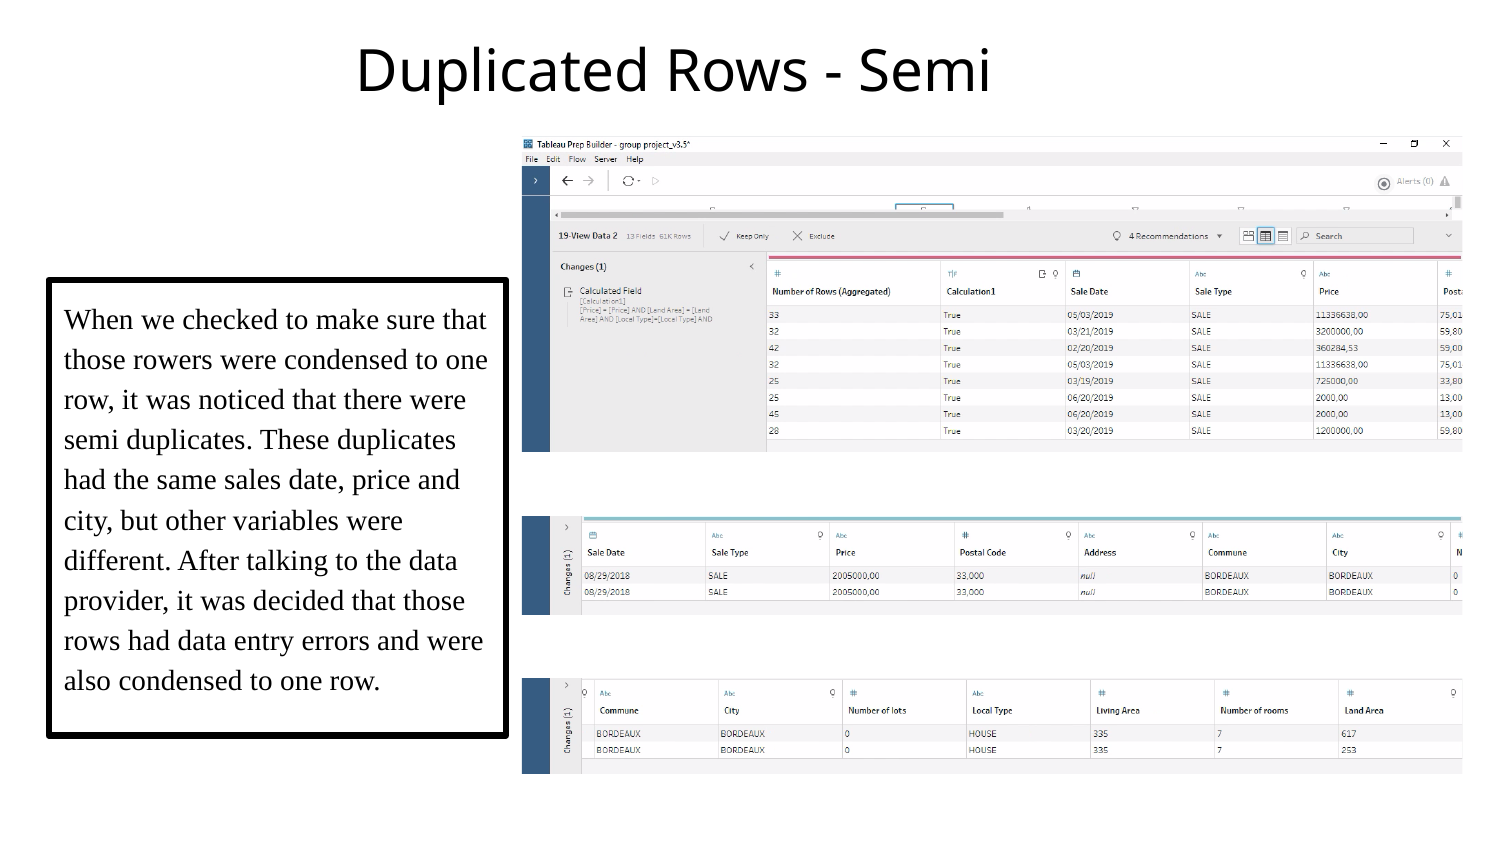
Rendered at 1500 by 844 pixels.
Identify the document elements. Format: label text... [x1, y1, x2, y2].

picture [521, 678, 1463, 775]
picture [521, 132, 1463, 452]
picture [521, 515, 1463, 615]
text_box When we checked to make sure that those rowers were condensed to one row, it was noticed that there were semi duplicates. These duplicates had the same sales date, price and city, but other variables were different. After talking to the data provider, it was decided that those rows had data entry errors and were also condensed to one row. [48, 279, 506, 736]
title Duplicated Rows - Semi [319, 29, 1029, 109]
